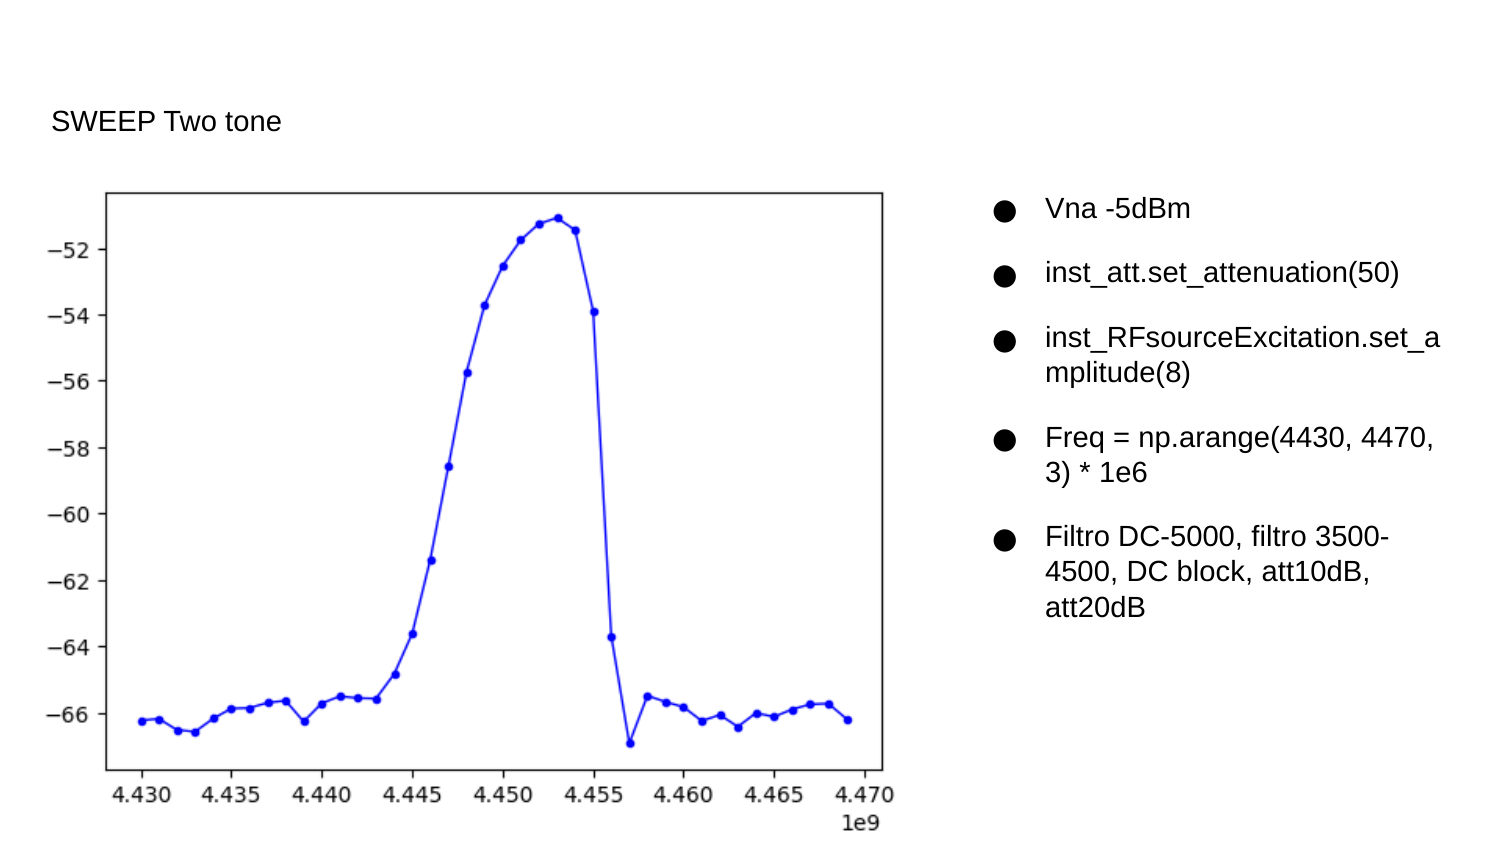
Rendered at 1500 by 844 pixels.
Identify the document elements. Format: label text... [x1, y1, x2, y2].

text_box Vna -5dBm inst_att.set_attenuation(50) inst_RFsourceExcitation.set_amplitude(8) Freq = np.arange(4430, 4470, 3) * 1e6 Filtro DC-5000, filtro 3500-4500, DC block, att10dB, att20dB [974, 189, 1449, 750]
picture [29, 176, 910, 844]
text_box SWEEP Two tone [51, 72, 1449, 167]
